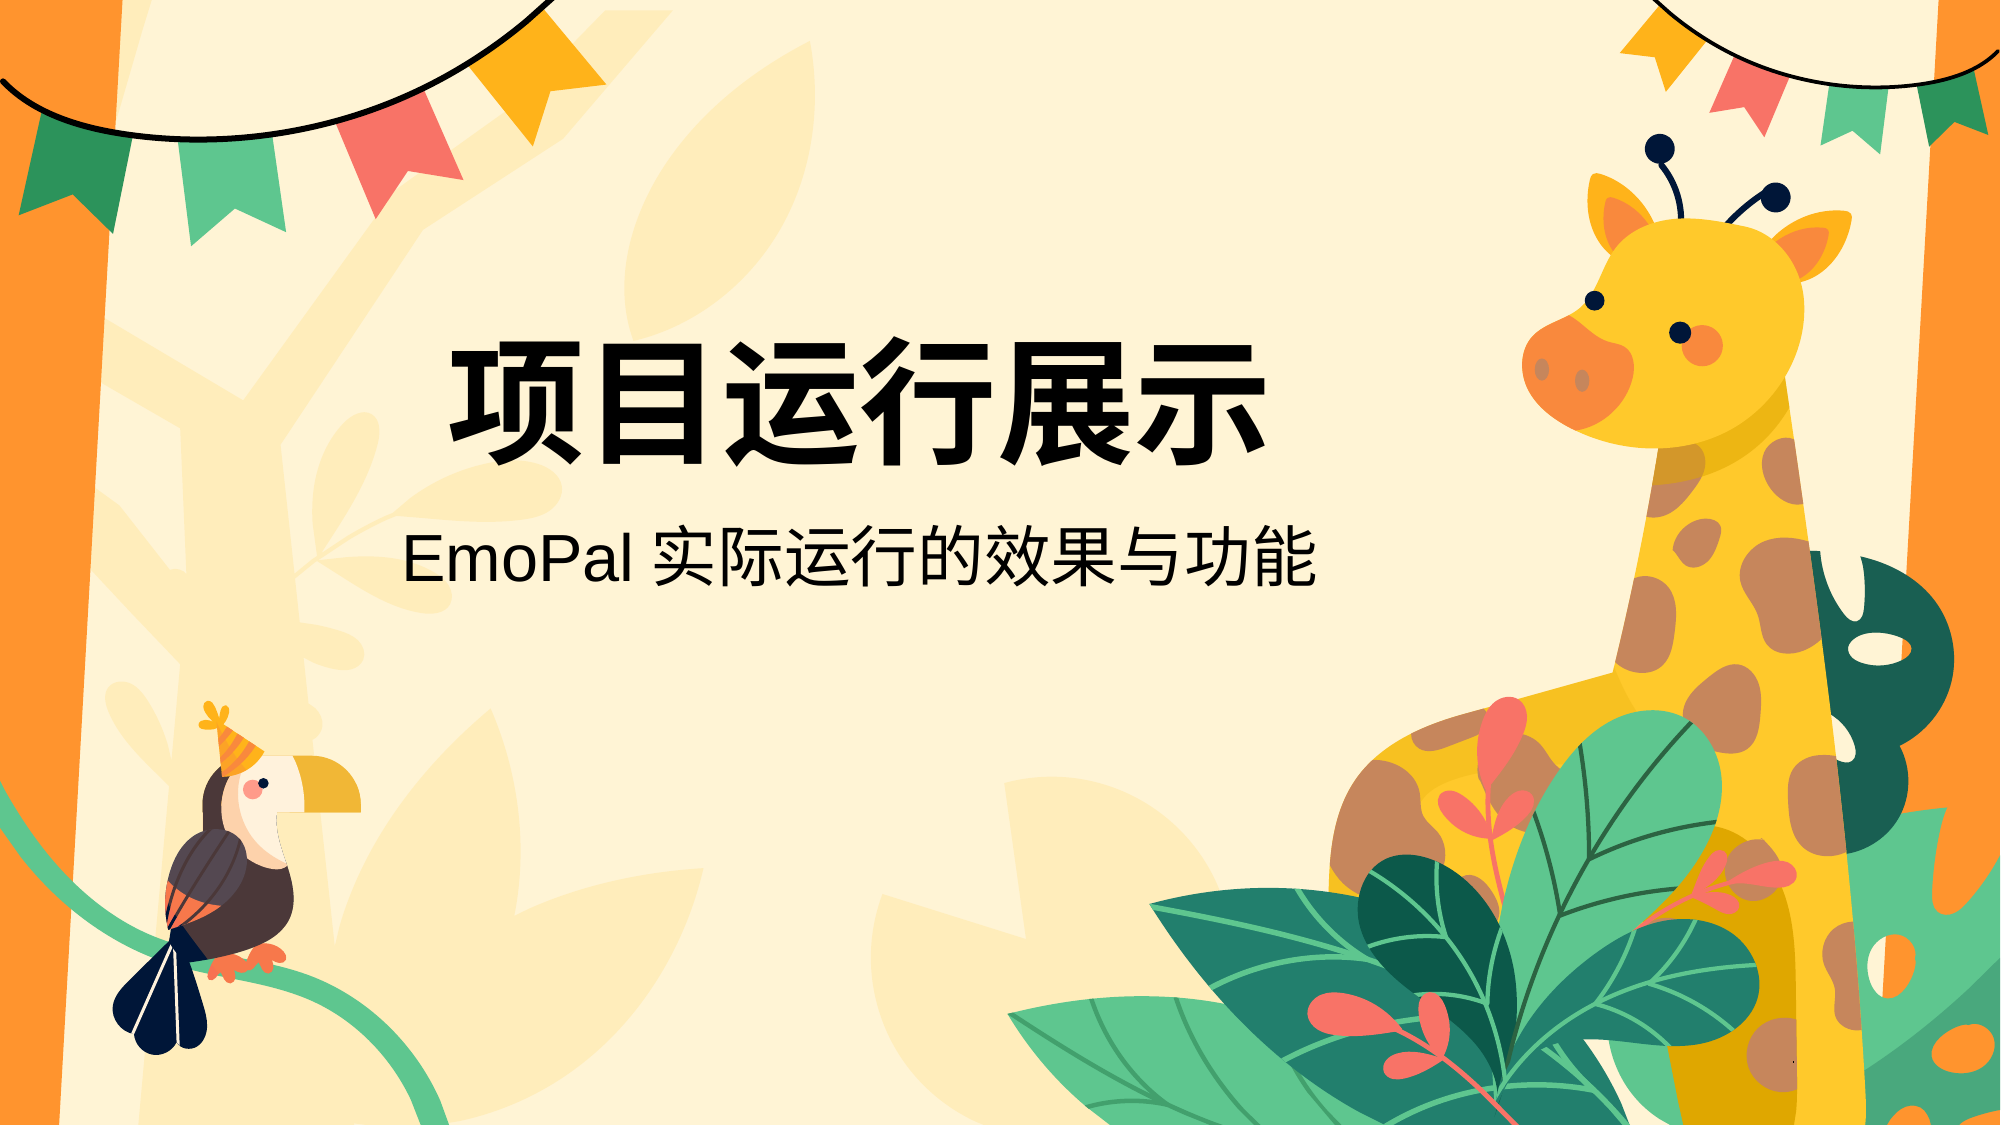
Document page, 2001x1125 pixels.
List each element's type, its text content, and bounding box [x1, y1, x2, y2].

list EmoPal实际运行的效果与功能 [284, 490, 1436, 879]
title 项目运行展示 [284, 282, 1436, 489]
